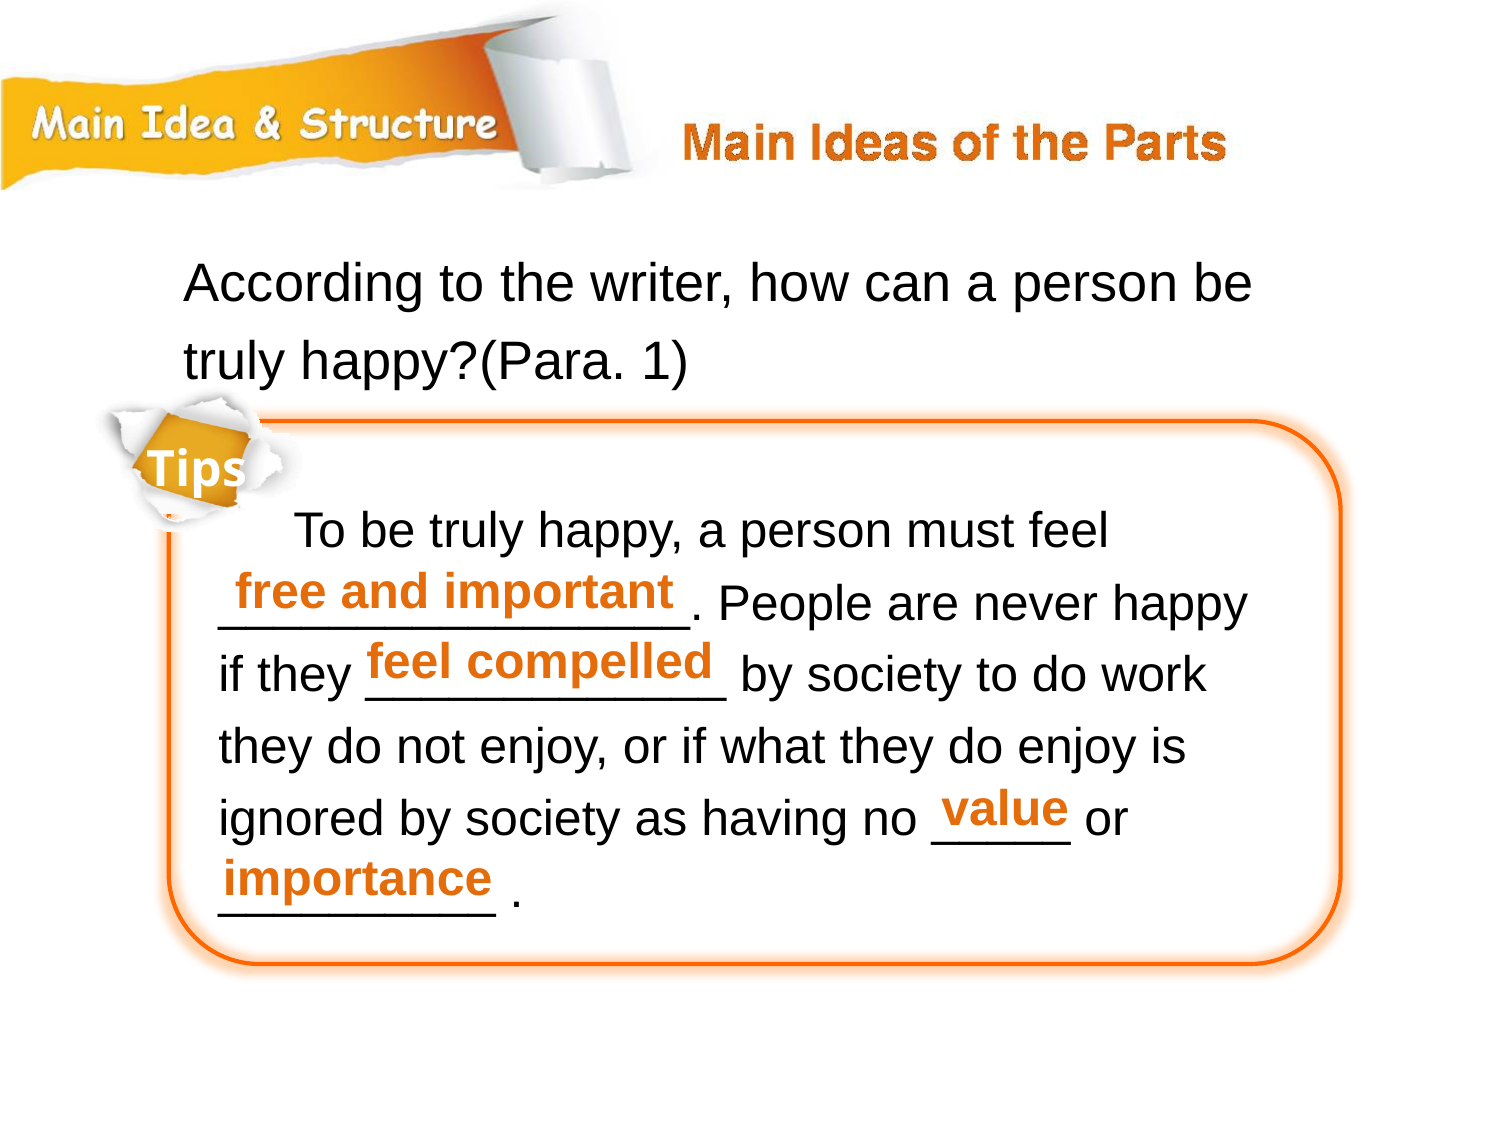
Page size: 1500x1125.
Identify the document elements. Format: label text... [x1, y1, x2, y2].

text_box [88, 373, 1341, 965]
picture [0, 0, 1325, 192]
text_box According to the writer, how can a person be truly happy?(Para. 1) [168, 226, 1275, 371]
